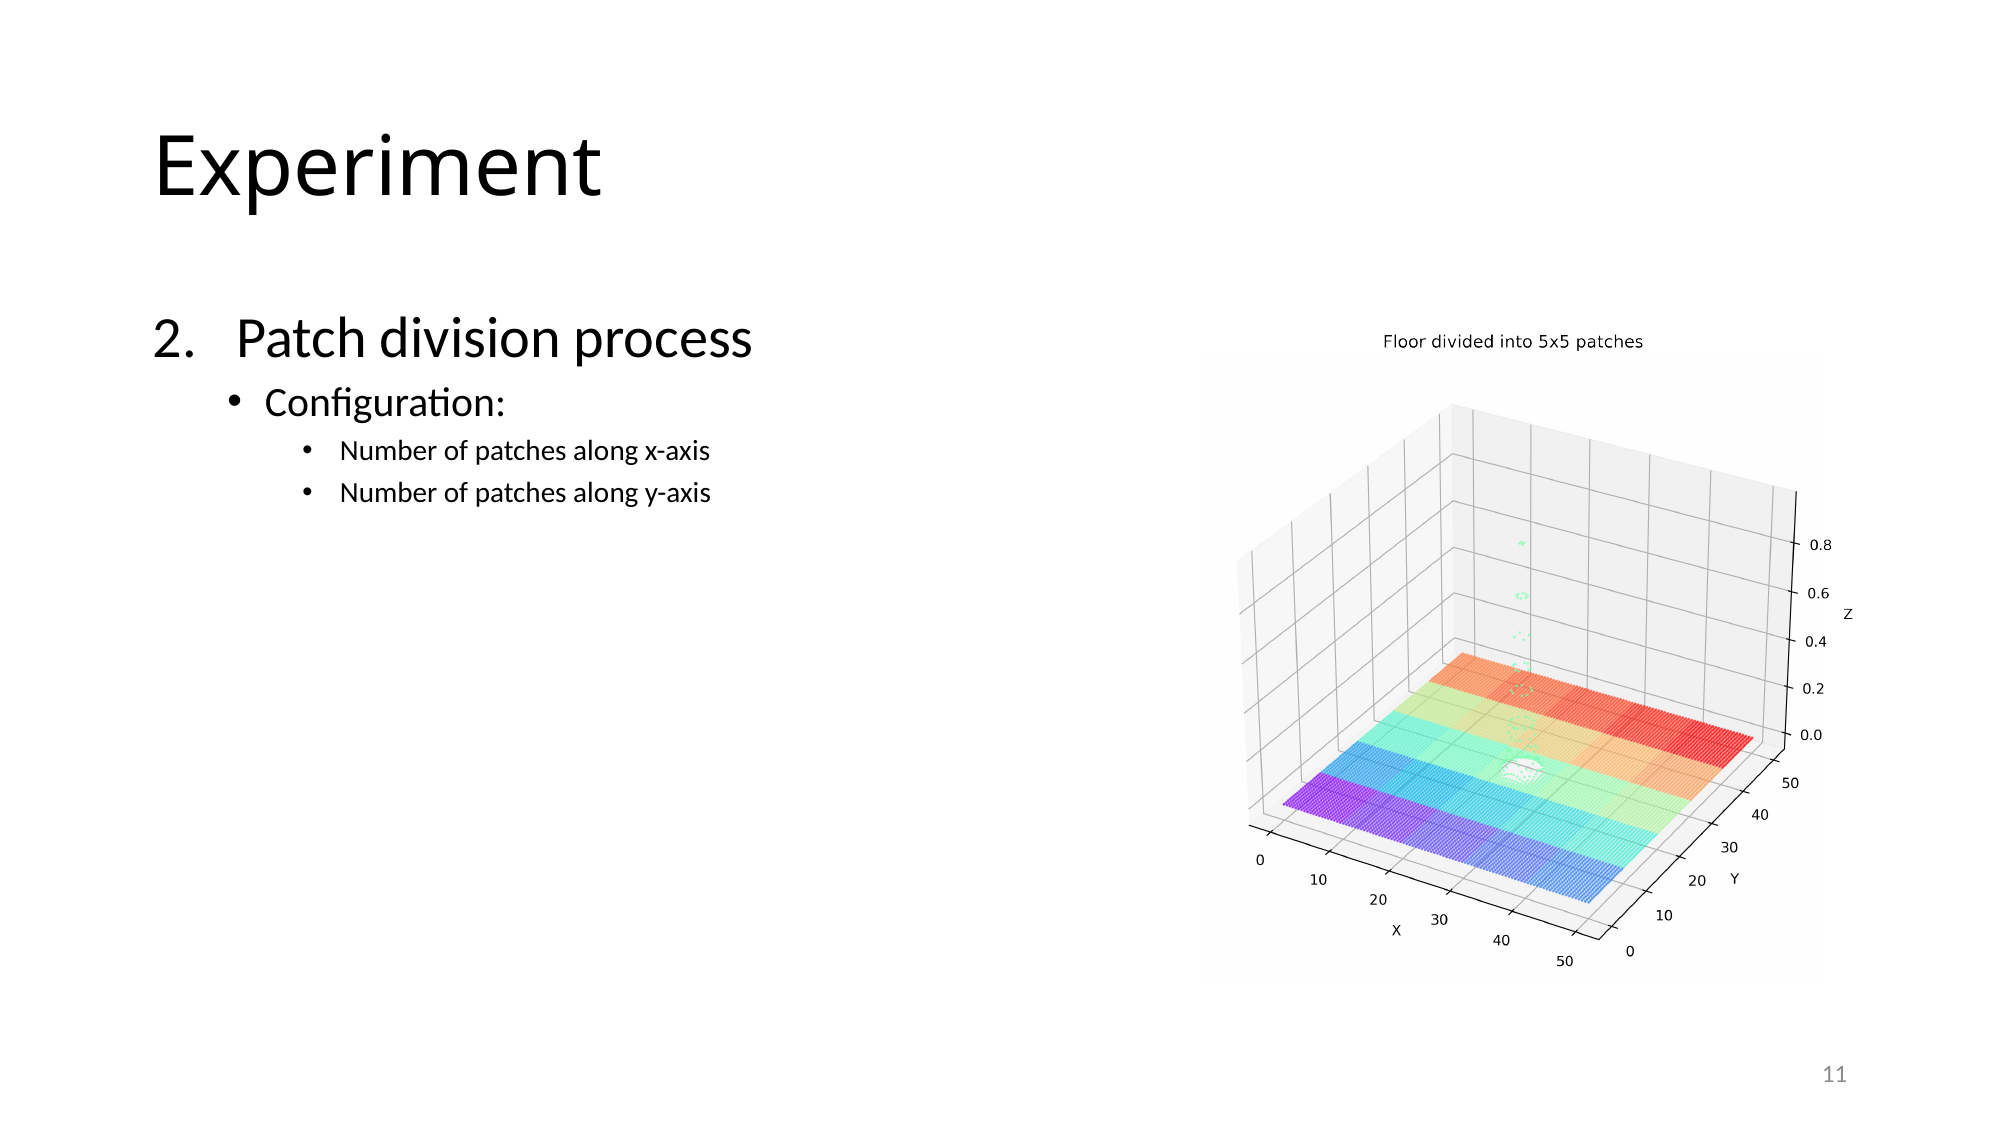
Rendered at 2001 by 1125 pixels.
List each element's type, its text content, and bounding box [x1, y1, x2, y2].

picture [1192, 324, 1863, 989]
list Patch division process Configuration: Number of patches along x-axis Number of patches along y-axis [137, 299, 1863, 1014]
slide_number 11 [1412, 1042, 1863, 1103]
title Experiment [137, 59, 1863, 278]
